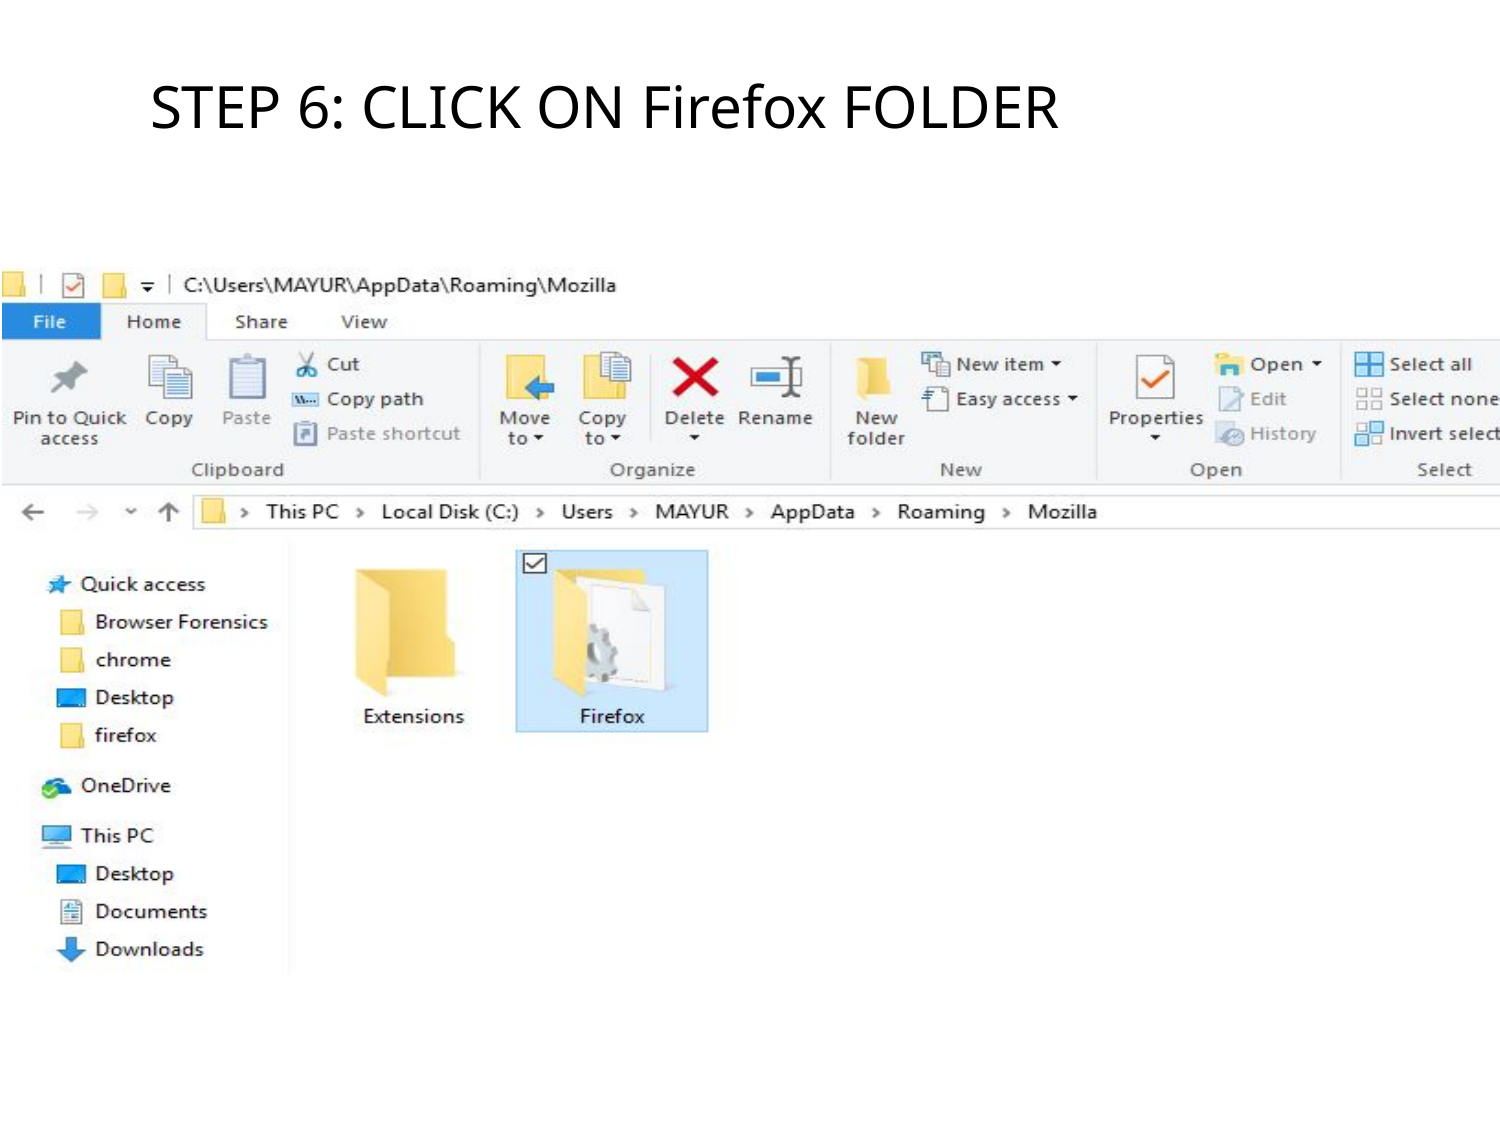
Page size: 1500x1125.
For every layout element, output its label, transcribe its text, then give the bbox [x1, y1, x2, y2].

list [1, 267, 1500, 976]
title Step 6: click on firefox folder [135, 60, 1369, 150]
